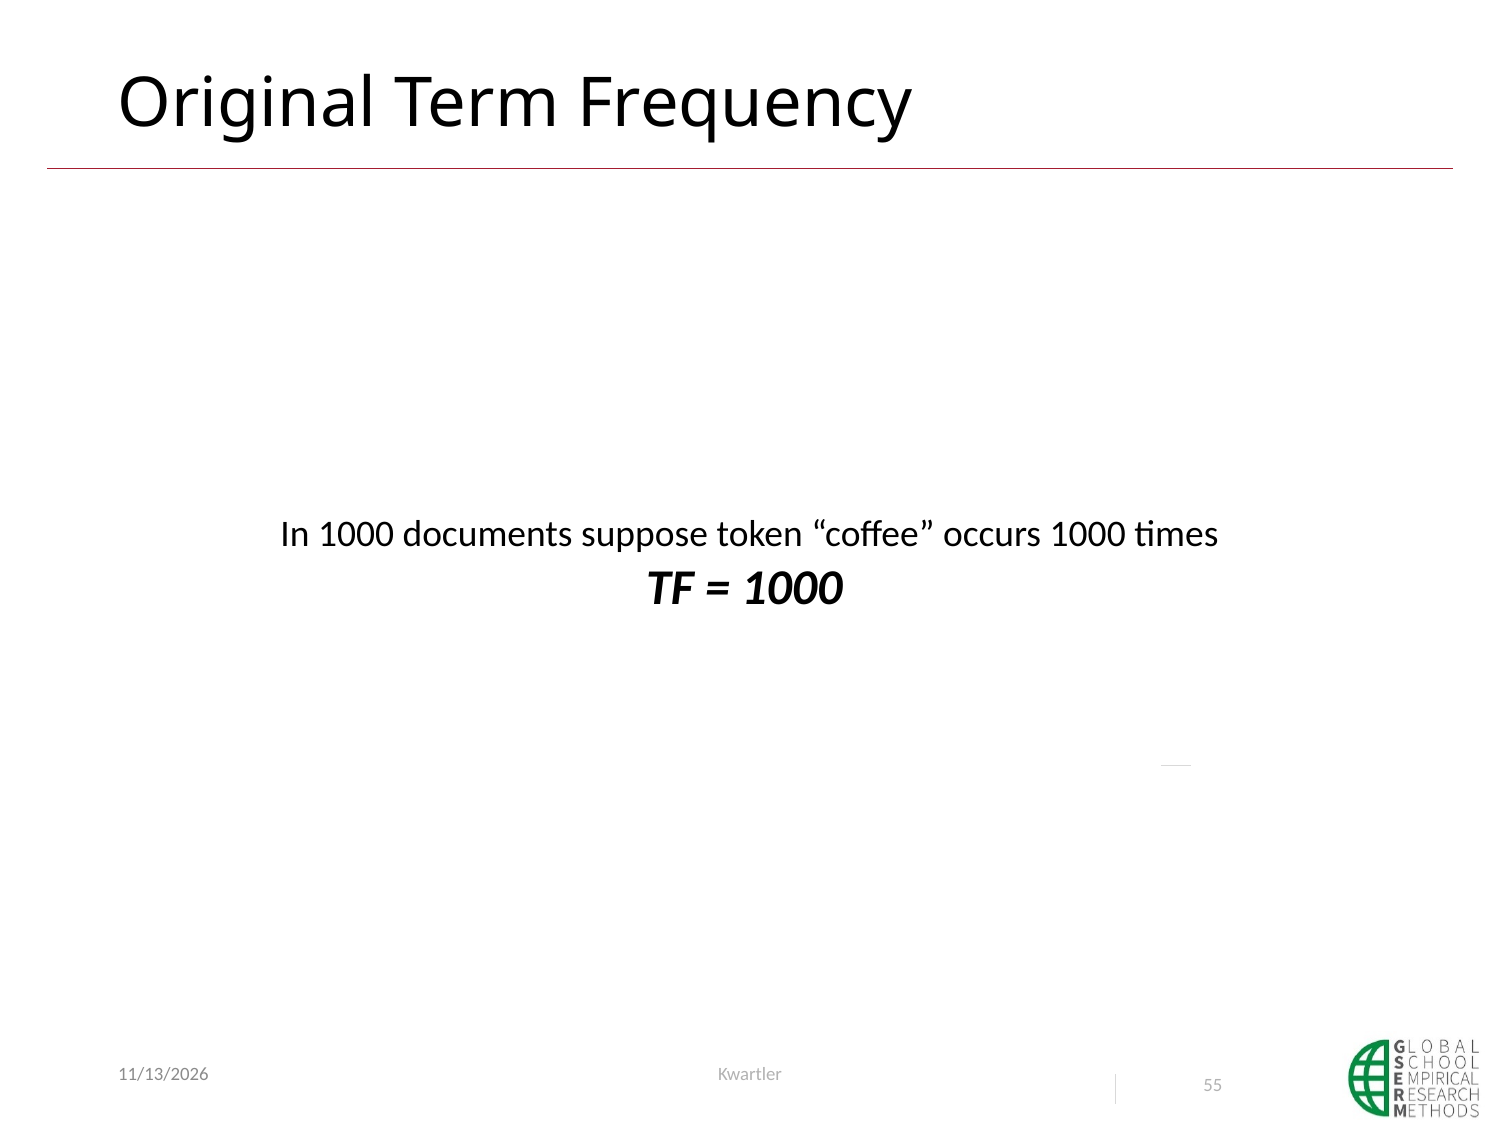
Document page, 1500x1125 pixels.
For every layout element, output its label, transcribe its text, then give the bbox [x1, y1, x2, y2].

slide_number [103, 1042, 441, 1103]
footer Kwartler [496, 1042, 1004, 1103]
text_box In 1000 documents suppose token “coffee” occurs 1000 times TF = 1000 [265, 501, 1235, 622]
picture [1342, 1031, 1500, 1120]
title Original Term Frequency [103, 59, 1397, 157]
slide_number 55 [1188, 1042, 1330, 1103]
